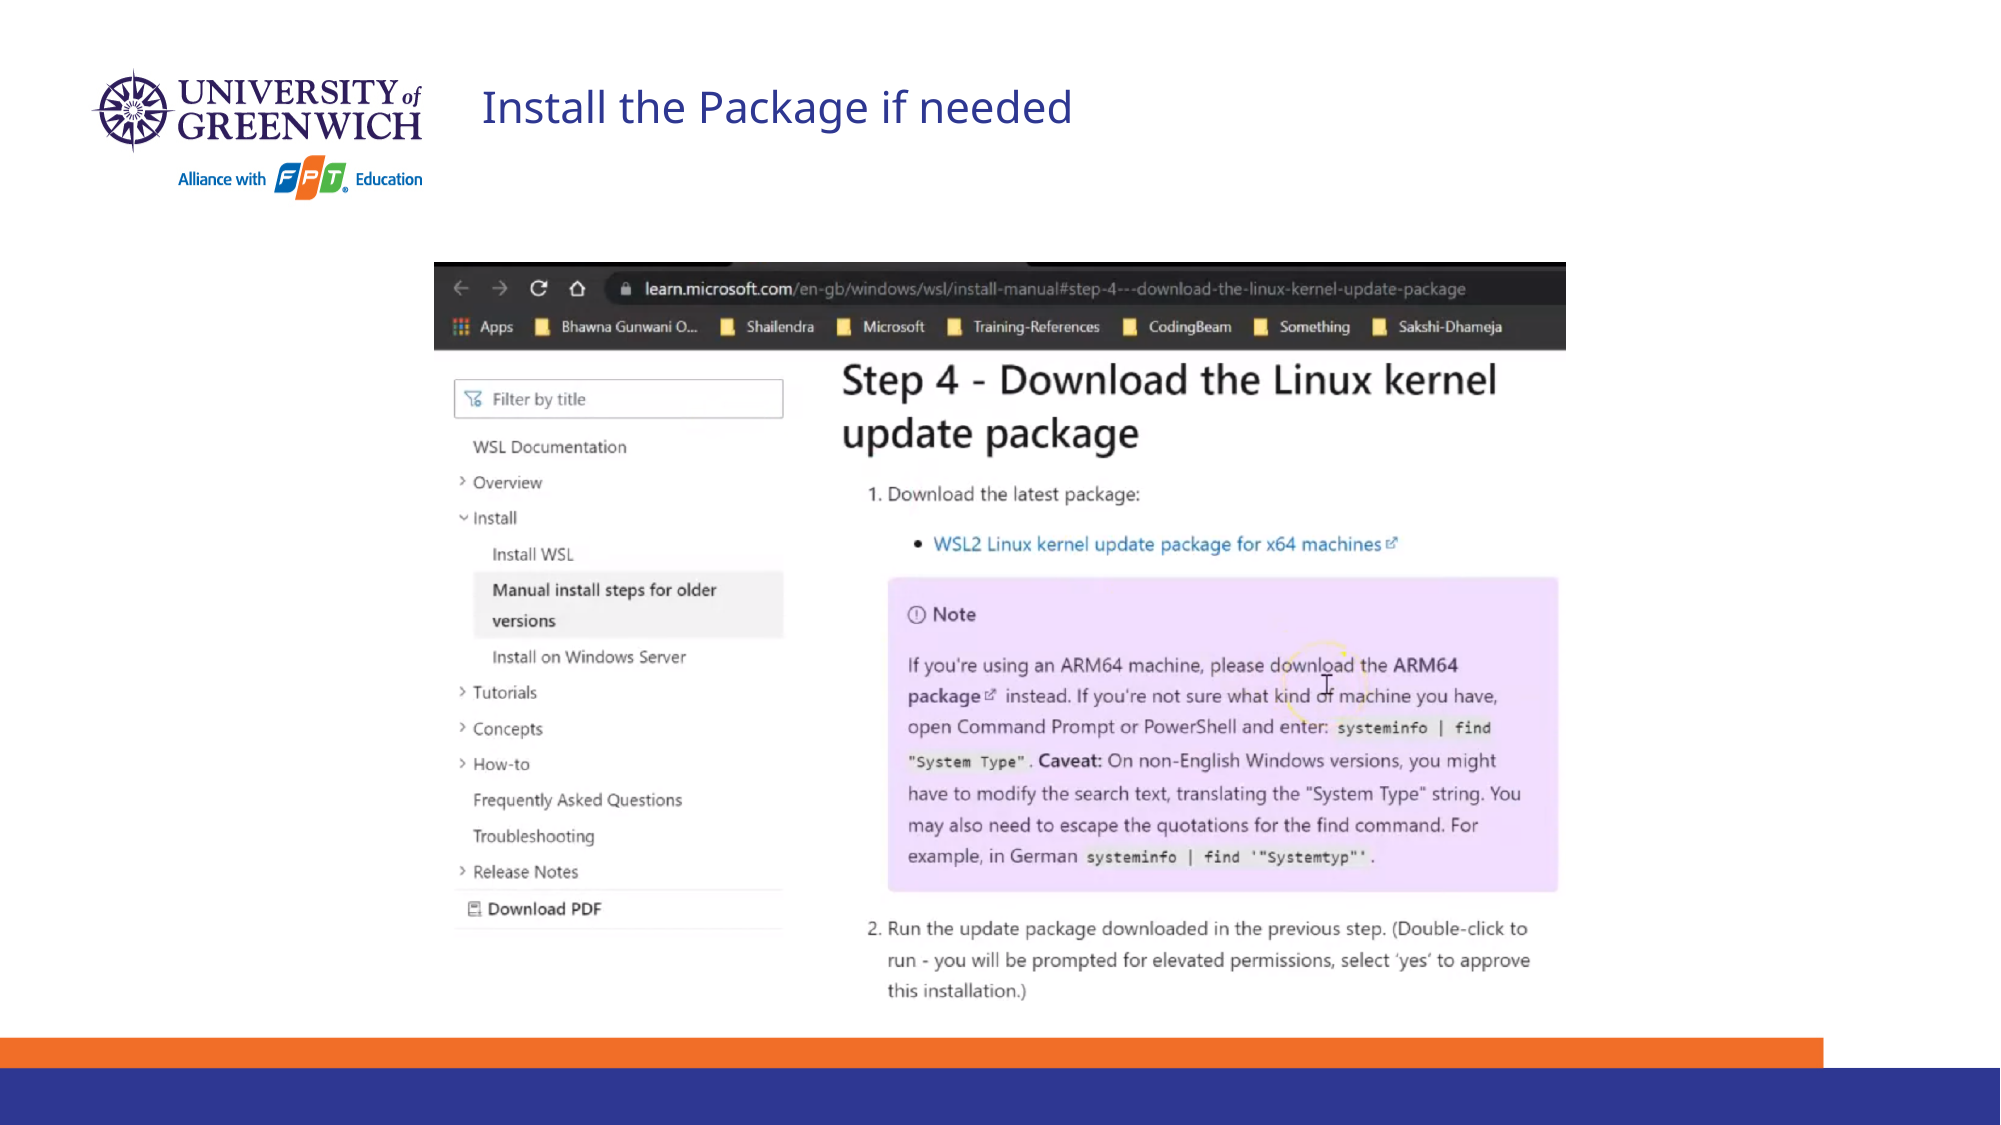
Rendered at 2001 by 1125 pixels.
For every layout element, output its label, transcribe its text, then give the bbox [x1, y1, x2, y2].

picture [0, 0, 2000, 1125]
title Install the Package if needed [464, 22, 1900, 189]
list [434, 262, 1566, 1006]
